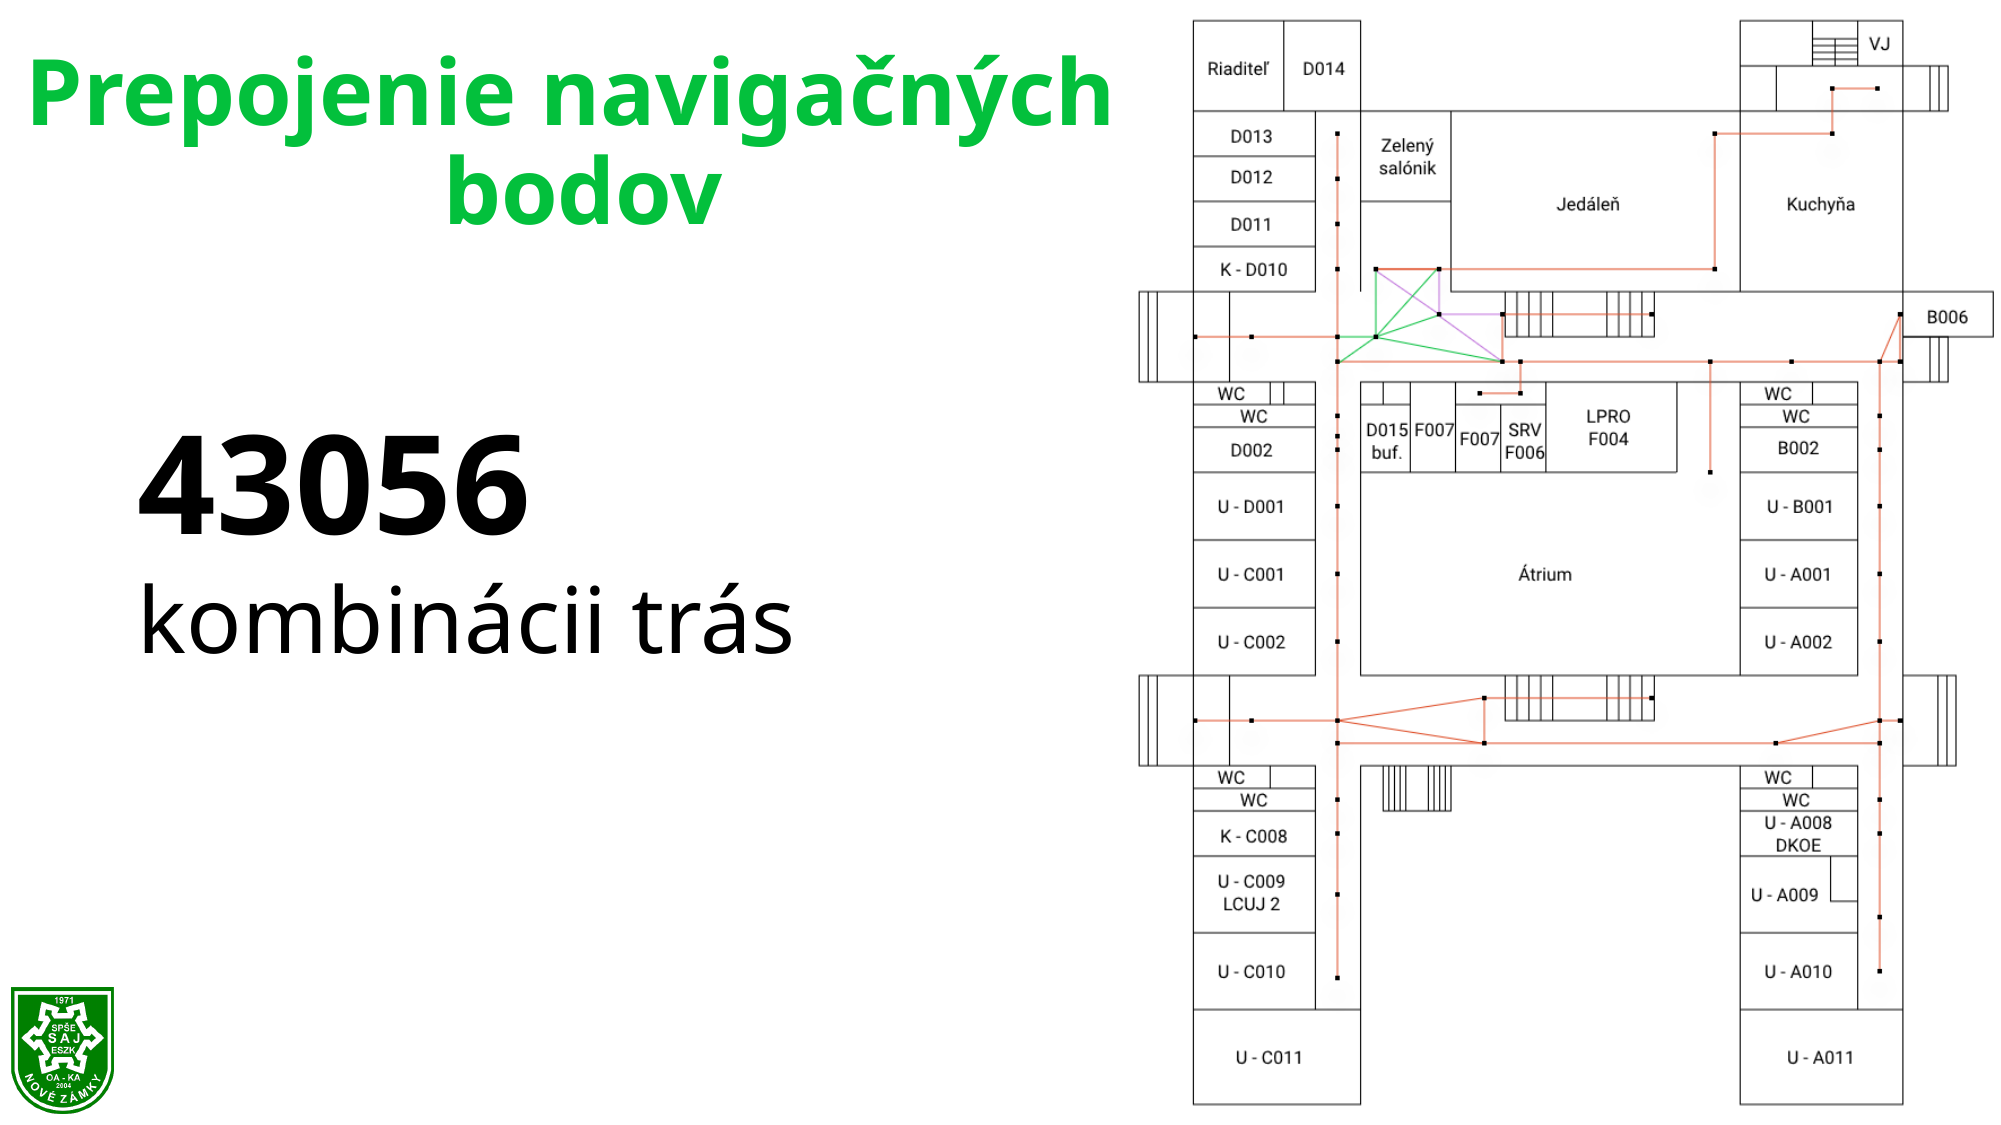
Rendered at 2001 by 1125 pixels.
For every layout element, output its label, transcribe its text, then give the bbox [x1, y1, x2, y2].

picture [11, 987, 114, 1114]
text_box 43056 kombinácii trás [123, 389, 1020, 680]
title Prepojenie navigačných bodov [0, 88, 1126, 202]
picture [0, 0, 286, 88]
picture [1126, 16, 2000, 1111]
